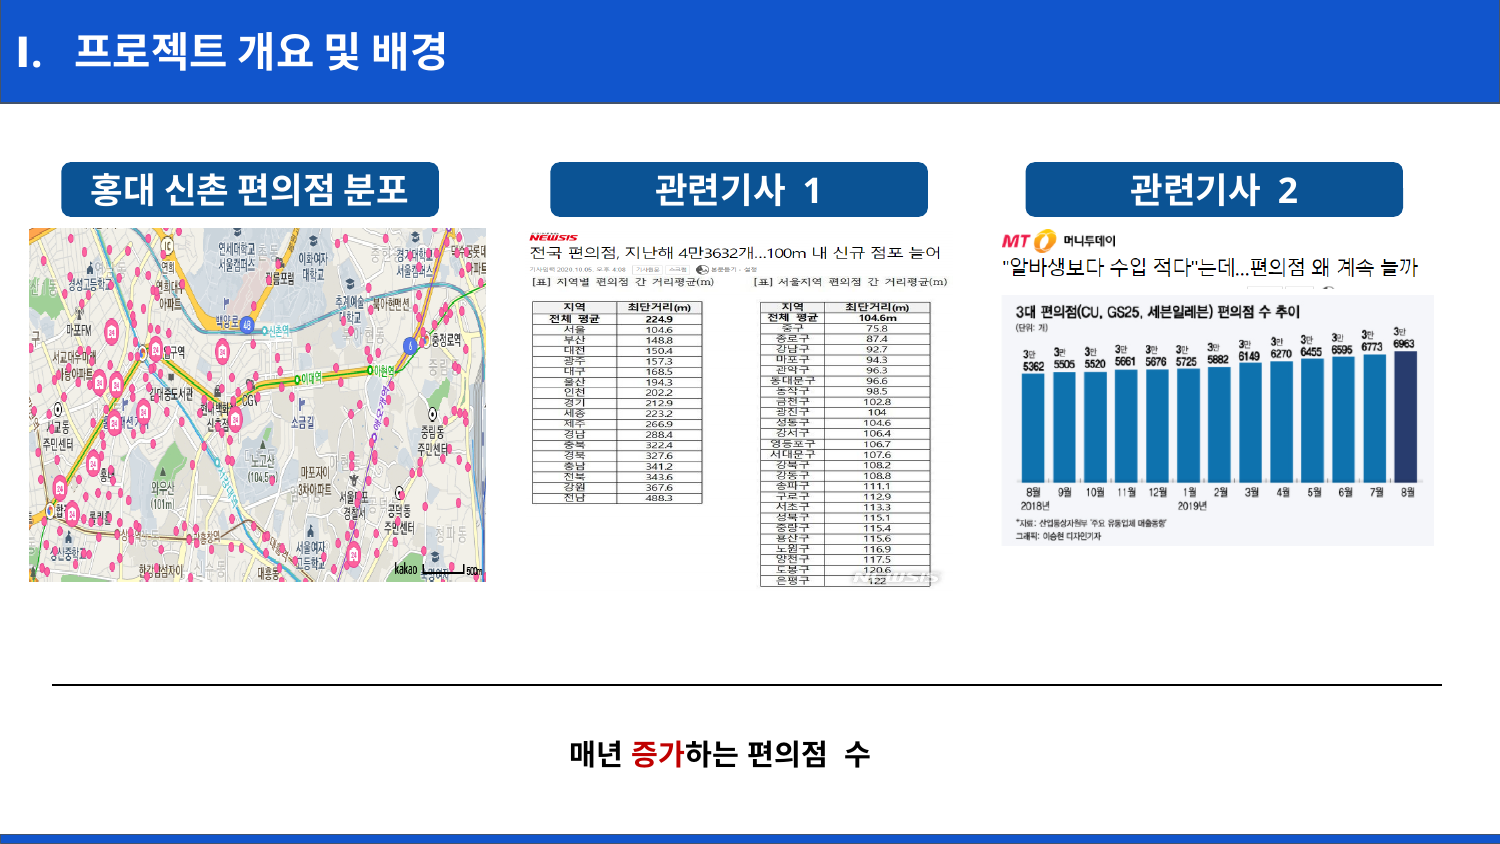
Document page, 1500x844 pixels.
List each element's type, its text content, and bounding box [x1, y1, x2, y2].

text_box 매년 증가하는 편의점 수 [554, 732, 888, 779]
title Ⅰ. 프로젝트 개요 및 배경 [0, 0, 1442, 85]
picture [962, 227, 1467, 548]
picture [29, 227, 486, 582]
text_box 홍대 신촌 편의점 분포 [61, 162, 439, 217]
text_box [0, 834, 1500, 844]
text_box 관련기사 2 [1025, 162, 1404, 217]
text_box [0, 0, 1500, 103]
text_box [525, 227, 953, 591]
text_box 관련기사 1 [550, 162, 928, 217]
